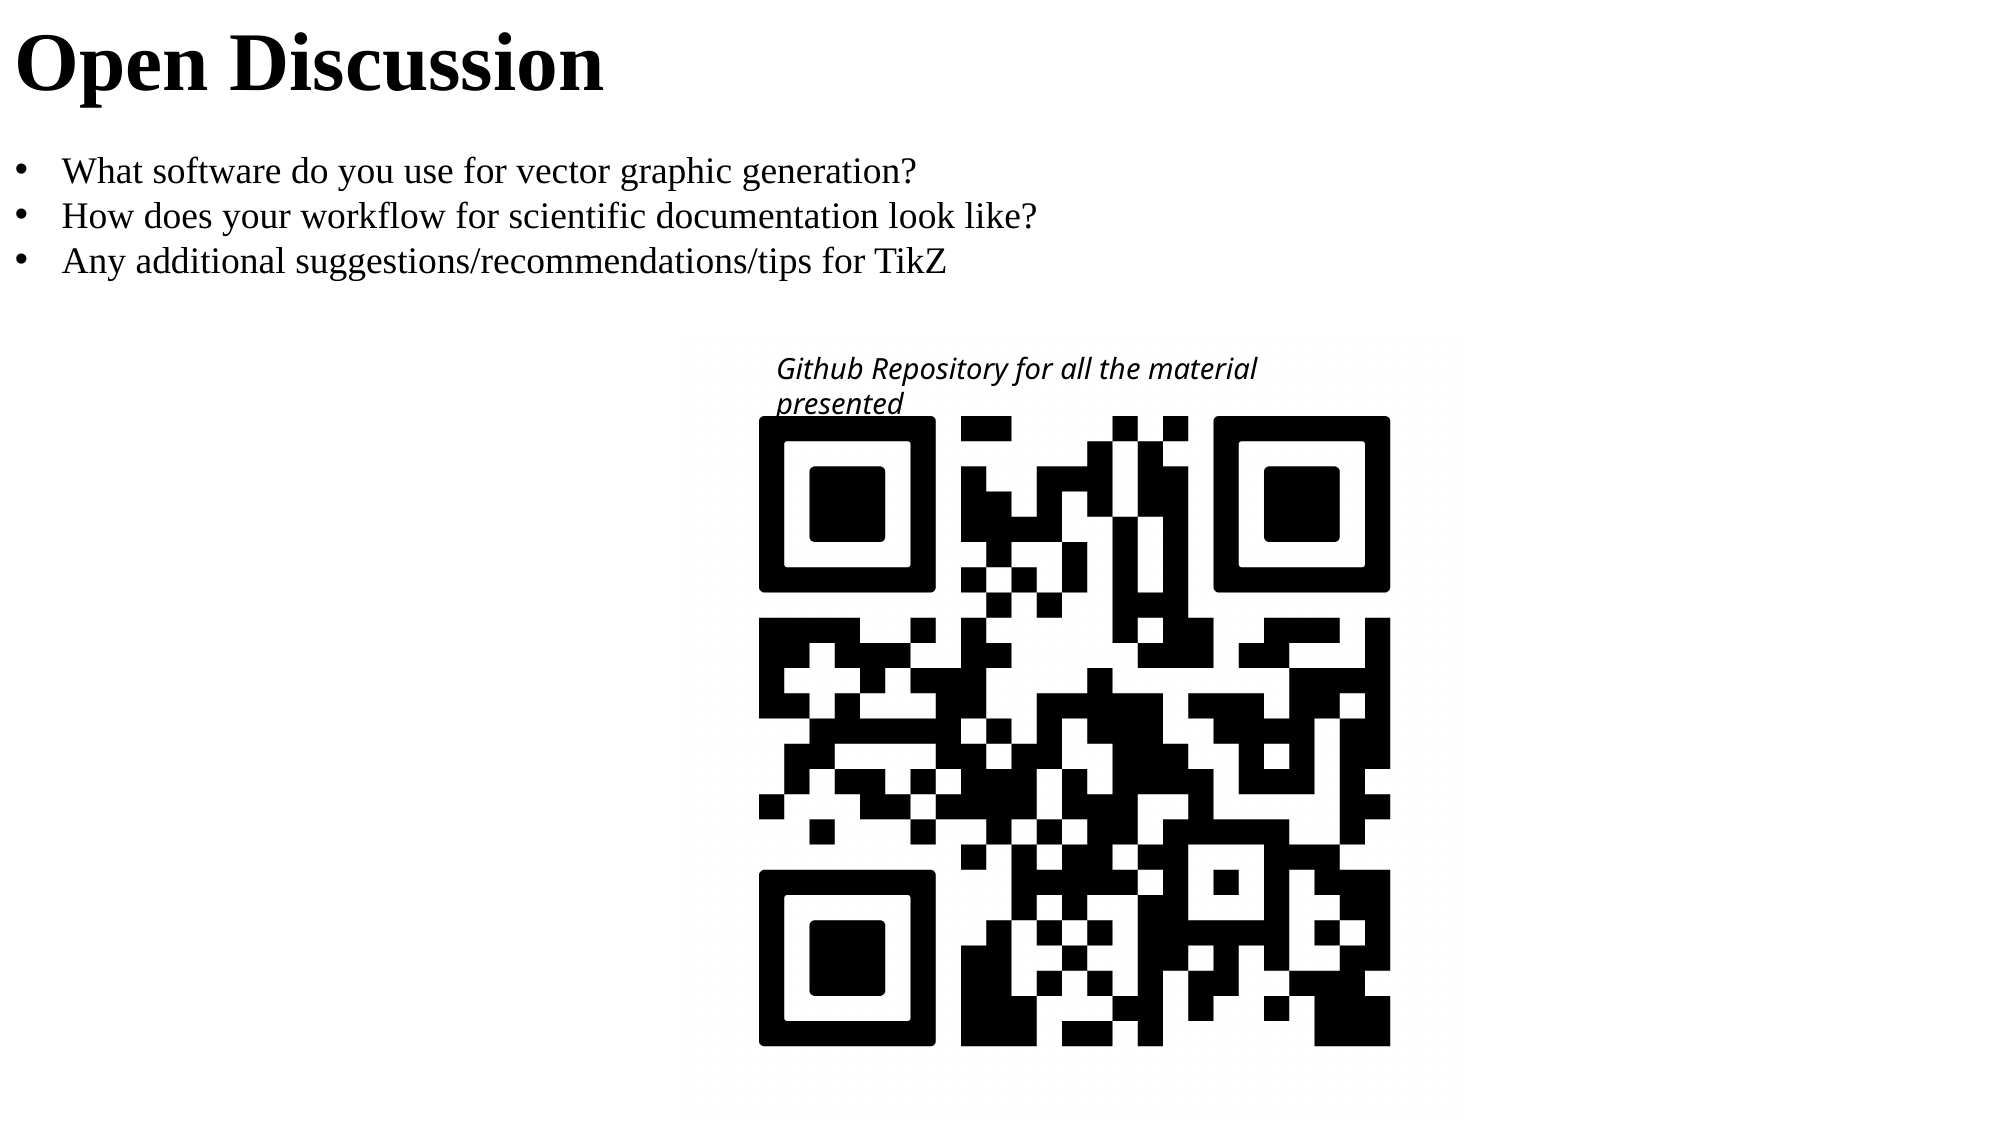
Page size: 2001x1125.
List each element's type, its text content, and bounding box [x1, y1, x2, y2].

text_box Open Discussion [0, 0, 1340, 115]
text_box What software do you use for vector graphic generation? How does your workflow for scientific documentation look like? Any additional suggestions/recommendations/tips for TikZ [0, 138, 1902, 379]
picture [680, 336, 1469, 1125]
